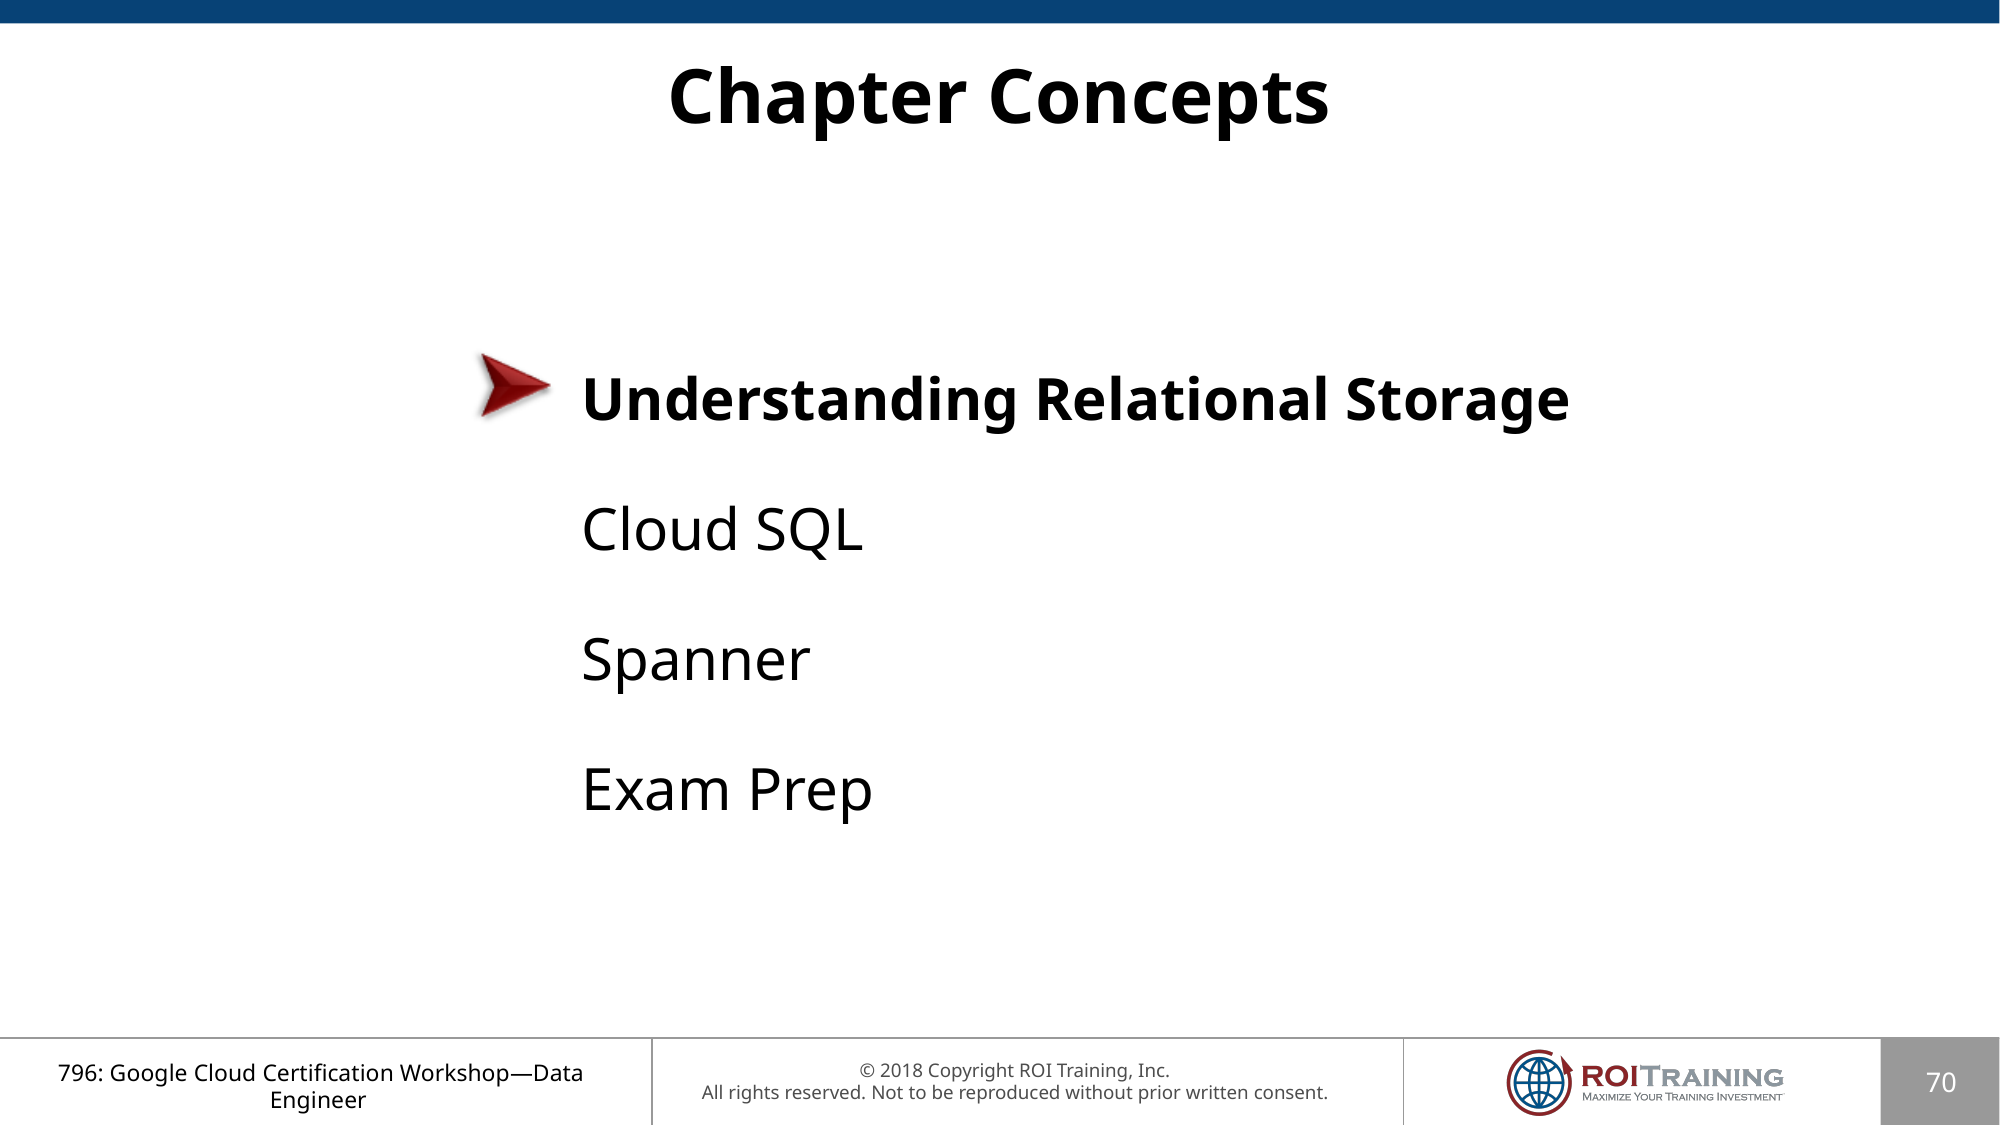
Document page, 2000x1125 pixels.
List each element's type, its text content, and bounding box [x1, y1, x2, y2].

picture [466, 342, 562, 431]
list Understanding Relational Storage Cloud SQL Spanner Exam Prep [561, 307, 1830, 1032]
title Chapter Concepts [68, 30, 1932, 156]
picture [1498, 1048, 1789, 1117]
